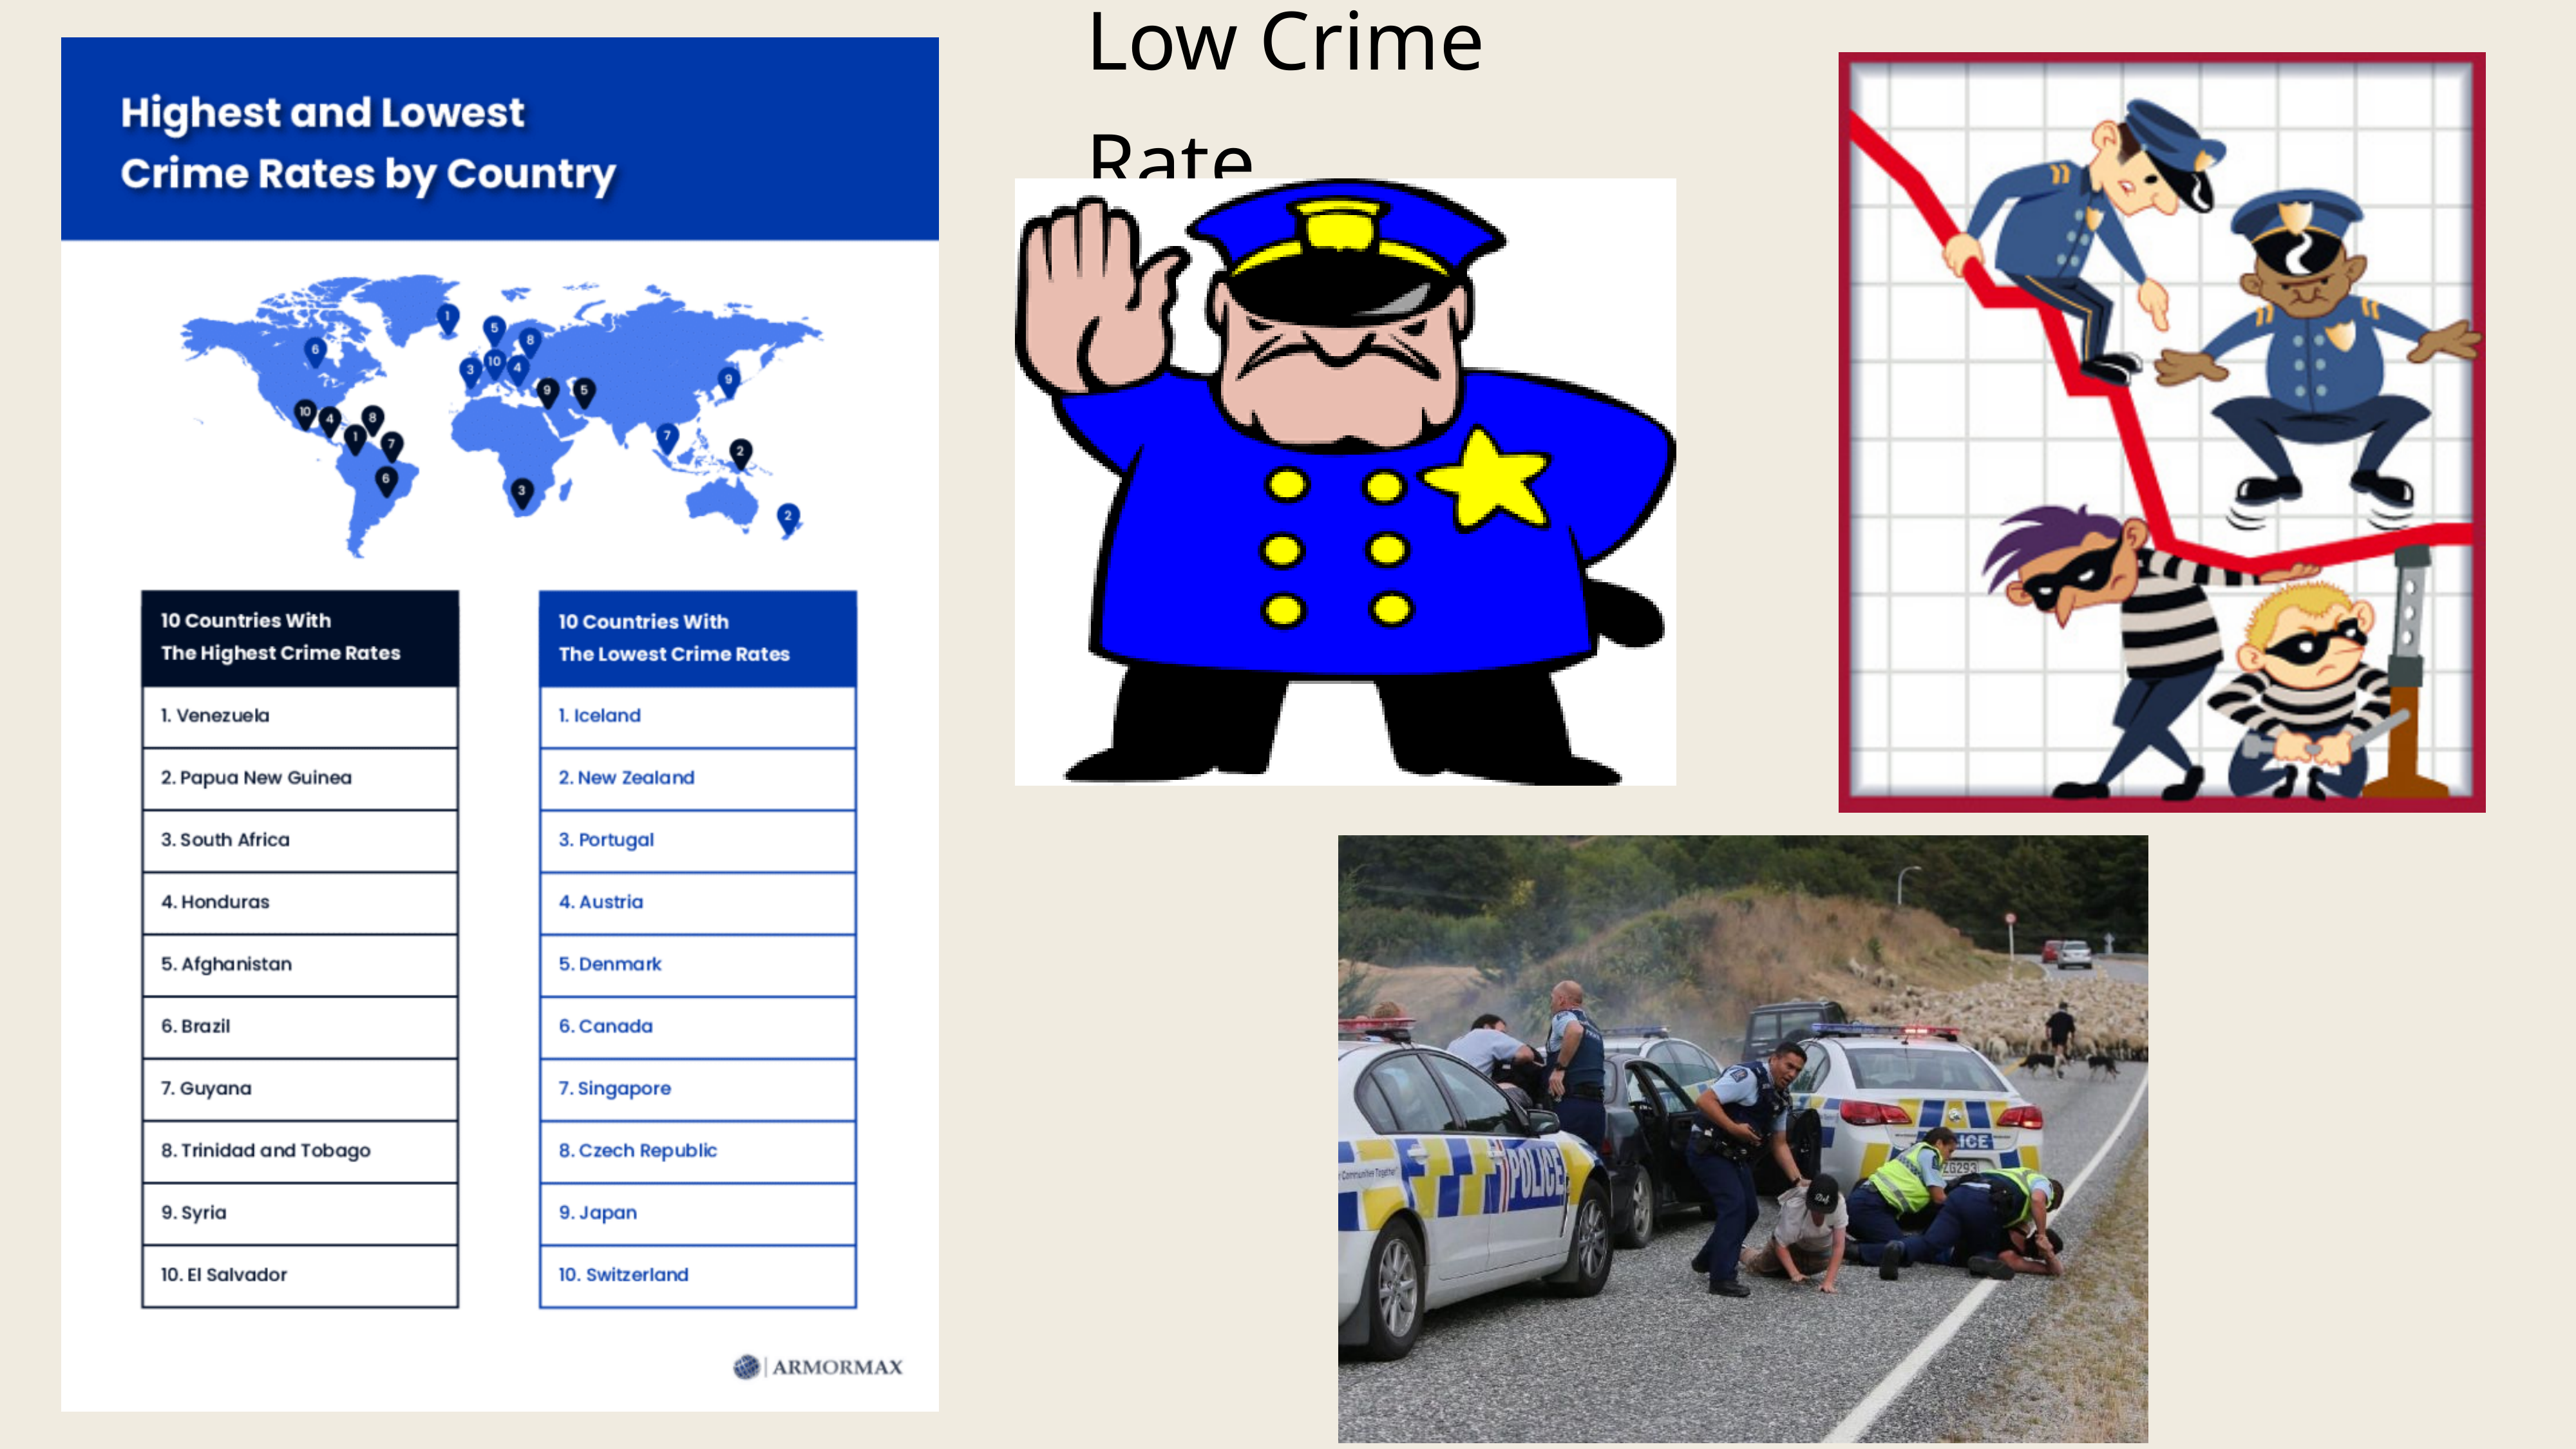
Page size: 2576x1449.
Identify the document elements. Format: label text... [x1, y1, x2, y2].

picture [1338, 835, 2148, 1443]
picture [1838, 52, 2486, 813]
picture [61, 37, 940, 1412]
text_box Low Crime Rate [1080, 0, 1611, 178]
picture [1015, 178, 1676, 786]
